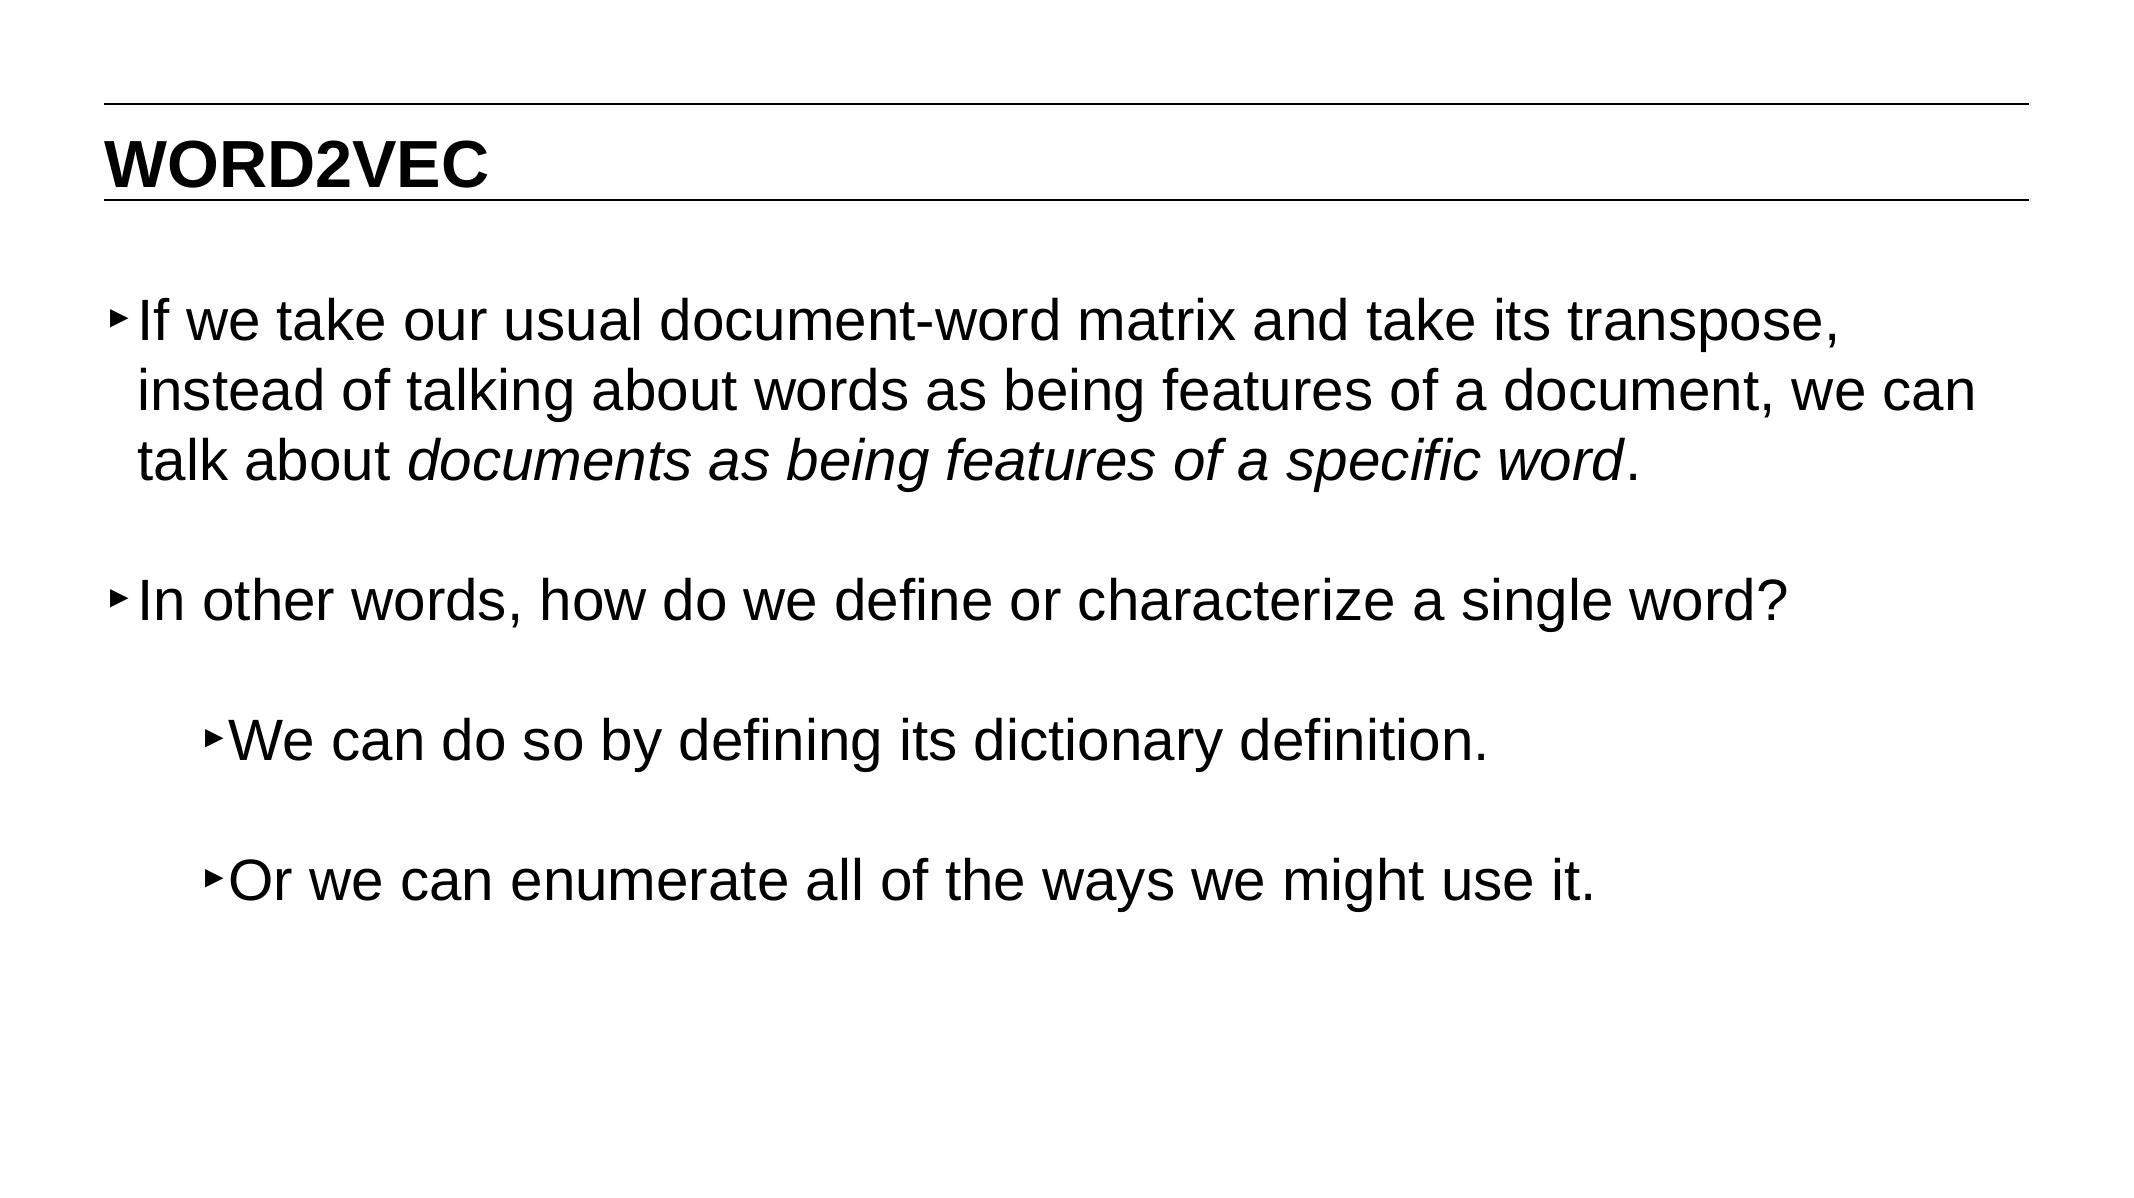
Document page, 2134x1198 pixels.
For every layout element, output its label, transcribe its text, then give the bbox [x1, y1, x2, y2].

list If we take our usual document-word matrix and take its transpose, instead of talking about words as being features of a document, we can talk about documents as being features of a specific word. In other words, how do we define or characterize a single word? We can do so by defining its dictionary definition. Or we can enumerate all of the ways we might use it. [104, 212, 2030, 837]
text_box WORD2VEC [104, 120, 2030, 192]
